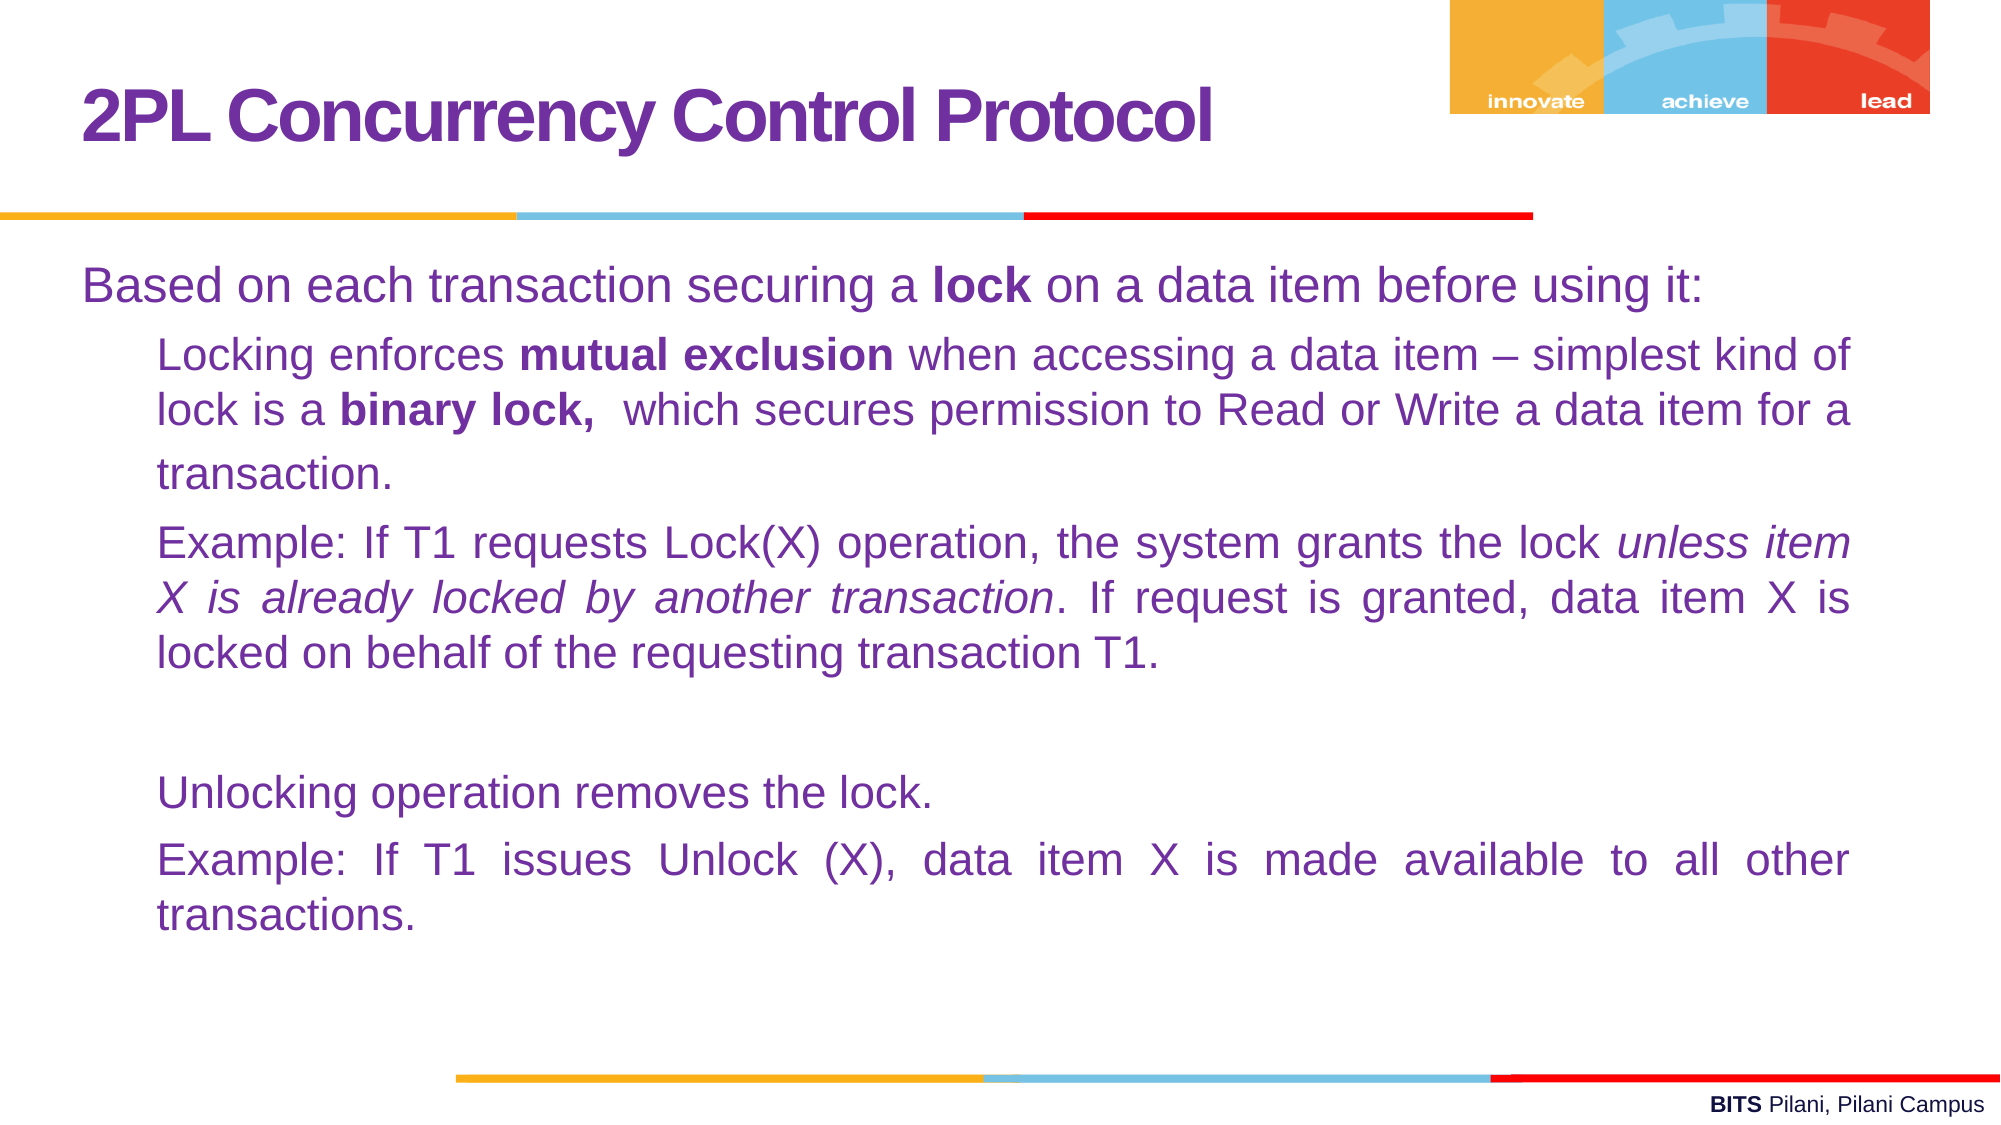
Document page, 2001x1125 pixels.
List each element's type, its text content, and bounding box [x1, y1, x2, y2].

picture [1449, 0, 1930, 114]
list Based on each transaction securing a lock on a data item before using it: Locking enforces mutual exclusion when accessing a data item – simplest kind of lock is a binary lock, which secures permission to Read or Write a data item for a transaction. Example: If T1 requests Lock(X) operation, the system grants the lock unless item X is already locked by another transaction. If request is granted, data item X is locked on behalf of the requesting transaction T1. Unlocking operation removes the lock. Example: If T1 issues Unlock (X), data item X is made available to all other transactions. [66, 245, 1867, 988]
list 2PL Concurrency Control Protocol [66, 24, 1450, 213]
